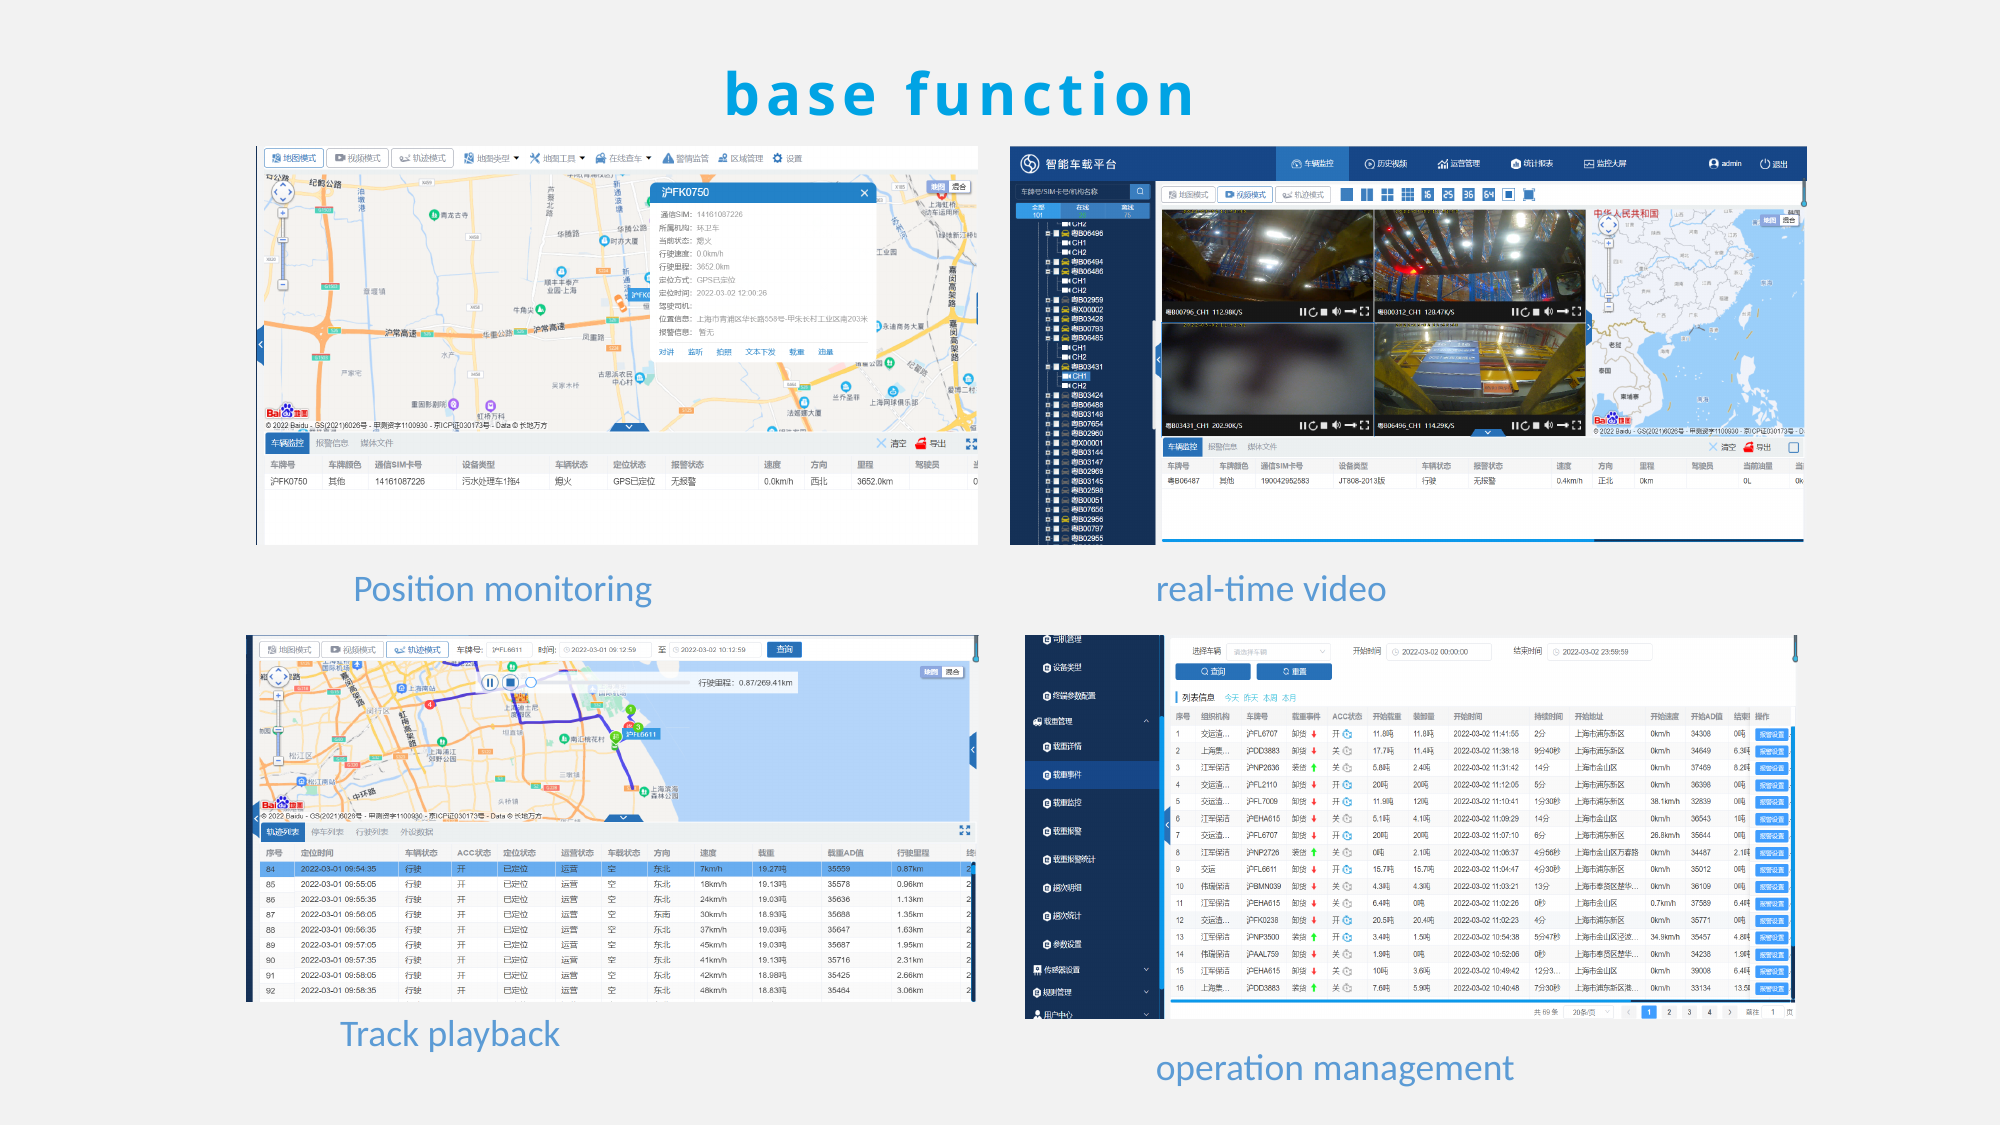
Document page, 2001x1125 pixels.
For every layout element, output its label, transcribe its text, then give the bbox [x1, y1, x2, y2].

text_box Track playback [325, 1003, 762, 1062]
picture [256, 146, 978, 545]
text_box real-time video [1141, 556, 1578, 617]
text_box base function [521, 28, 1397, 97]
picture [1025, 635, 1798, 1019]
picture [1010, 146, 1807, 545]
picture [246, 635, 979, 1003]
text_box operation management [1141, 1035, 1578, 1095]
text_box Position monitoring [338, 556, 776, 617]
